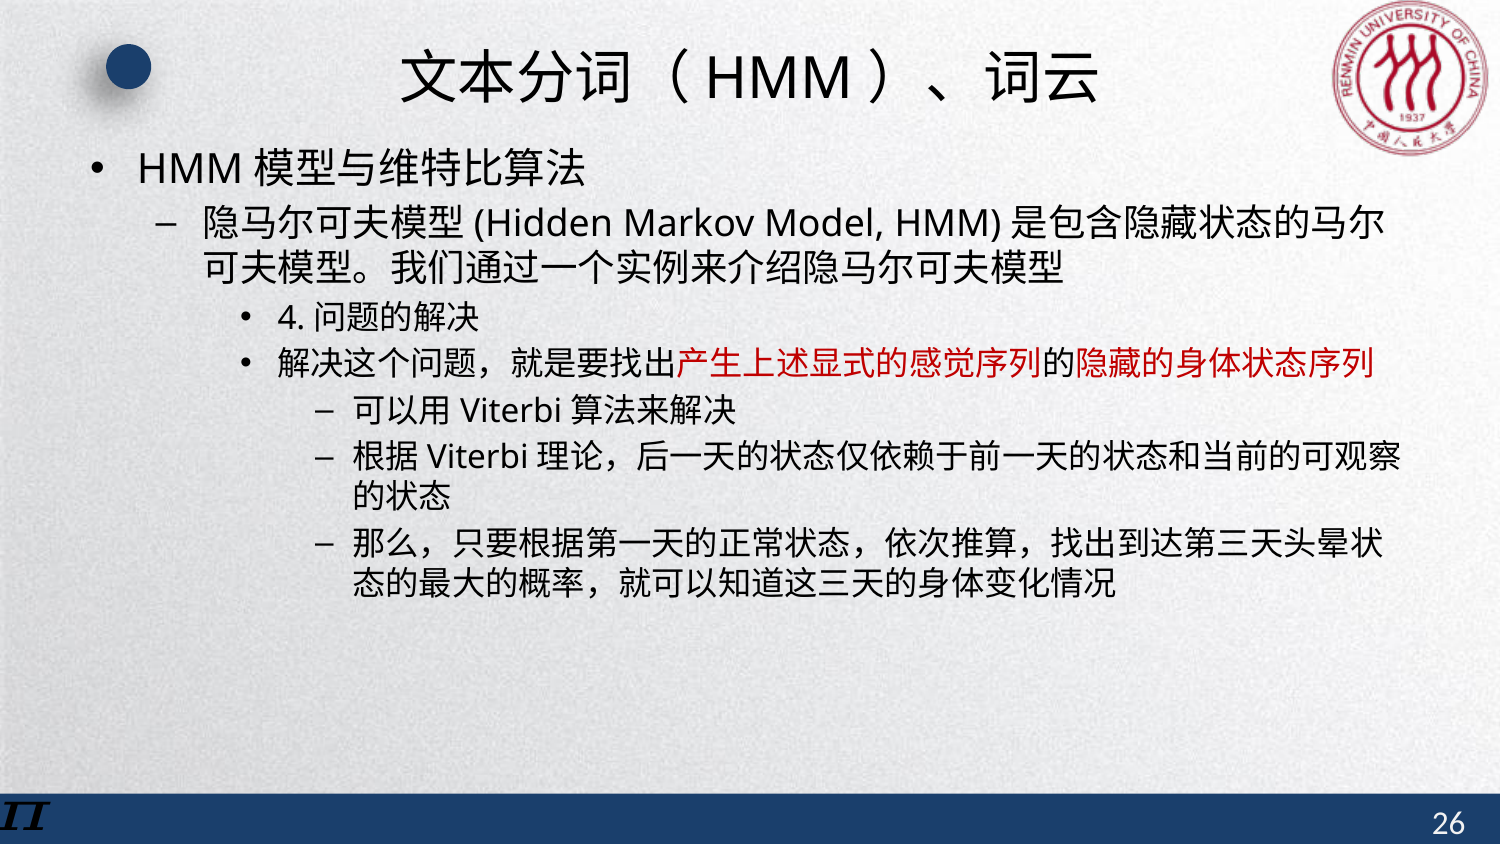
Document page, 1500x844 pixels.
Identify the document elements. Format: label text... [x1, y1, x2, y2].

picture [0, 0, 1500, 793]
title 文本分词（HMM）、词云 [75, 33, 1425, 116]
list HMM模型与维特比算法 隐马尔可夫模型(Hidden Markov Model, HMM)是包含隐藏状态的马尔可夫模型。我们通过一个实例来介绍隐马尔可夫模型 4.问题的解决 解决这个问题，就是要找出产生上述显式的感觉序列的隐藏的身体状态序列 可以用Viterbi算法来解决 根据Viterbi理论，后一天的状态仅依赖于前一天的状态和当前的可观察的状态 那么，只要根据第一天的正常状态，依次推算，找出到达第三天头晕状态的最大的概率，就可以知道这三天的身体变化情况 [75, 134, 1425, 781]
